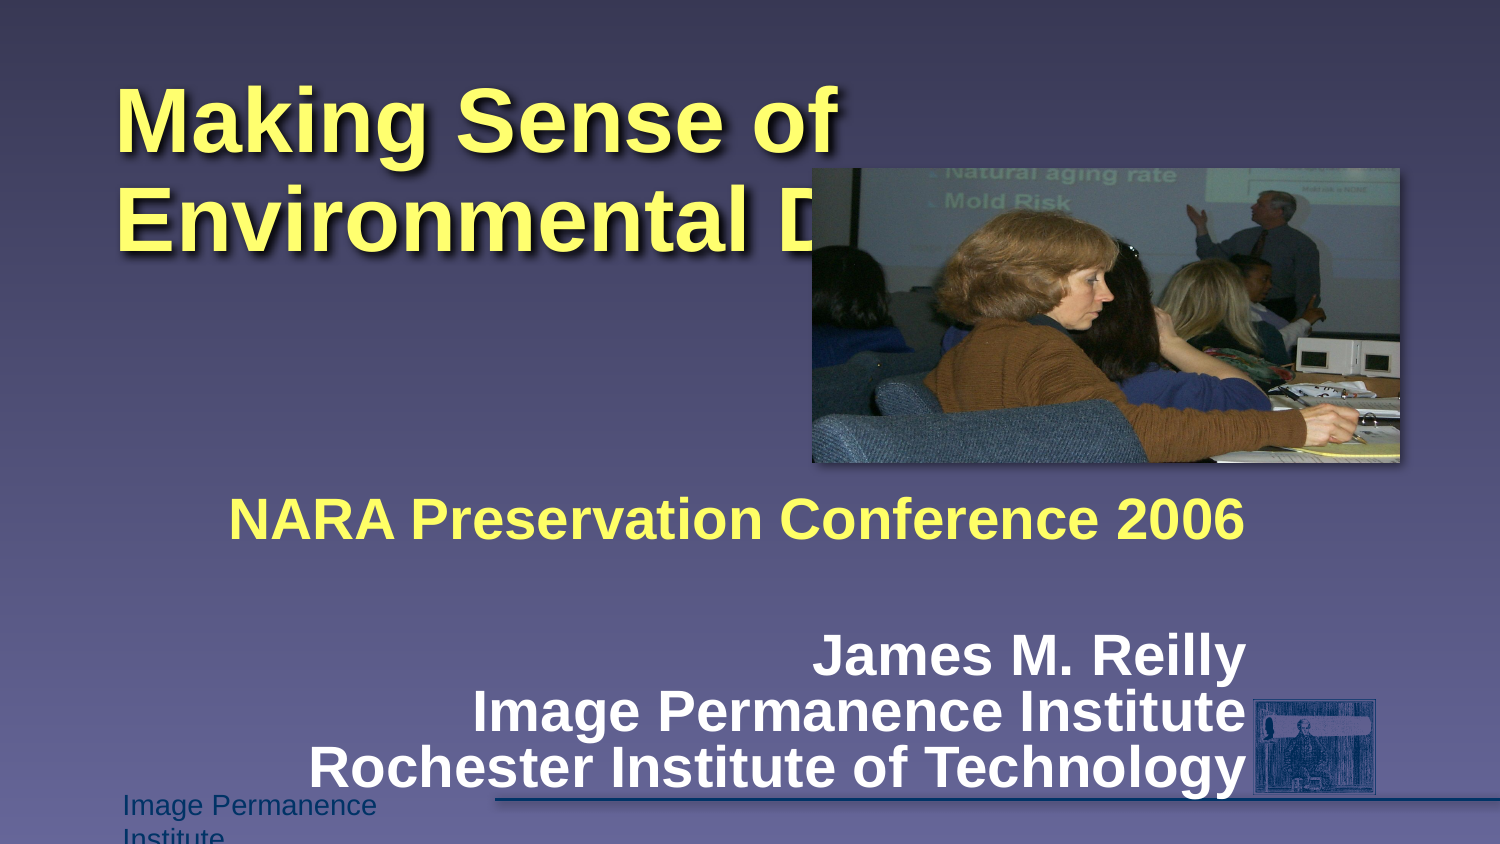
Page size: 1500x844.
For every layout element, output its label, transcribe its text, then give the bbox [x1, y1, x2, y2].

text_box NARA Preservation Conference 2006 James M. Reilly Image Permanence Institute Rochester Institute of Technology [49, 487, 1263, 647]
picture [1253, 699, 1376, 795]
title Making Sense of Environmental Data [99, 65, 1413, 207]
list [812, 168, 1401, 463]
